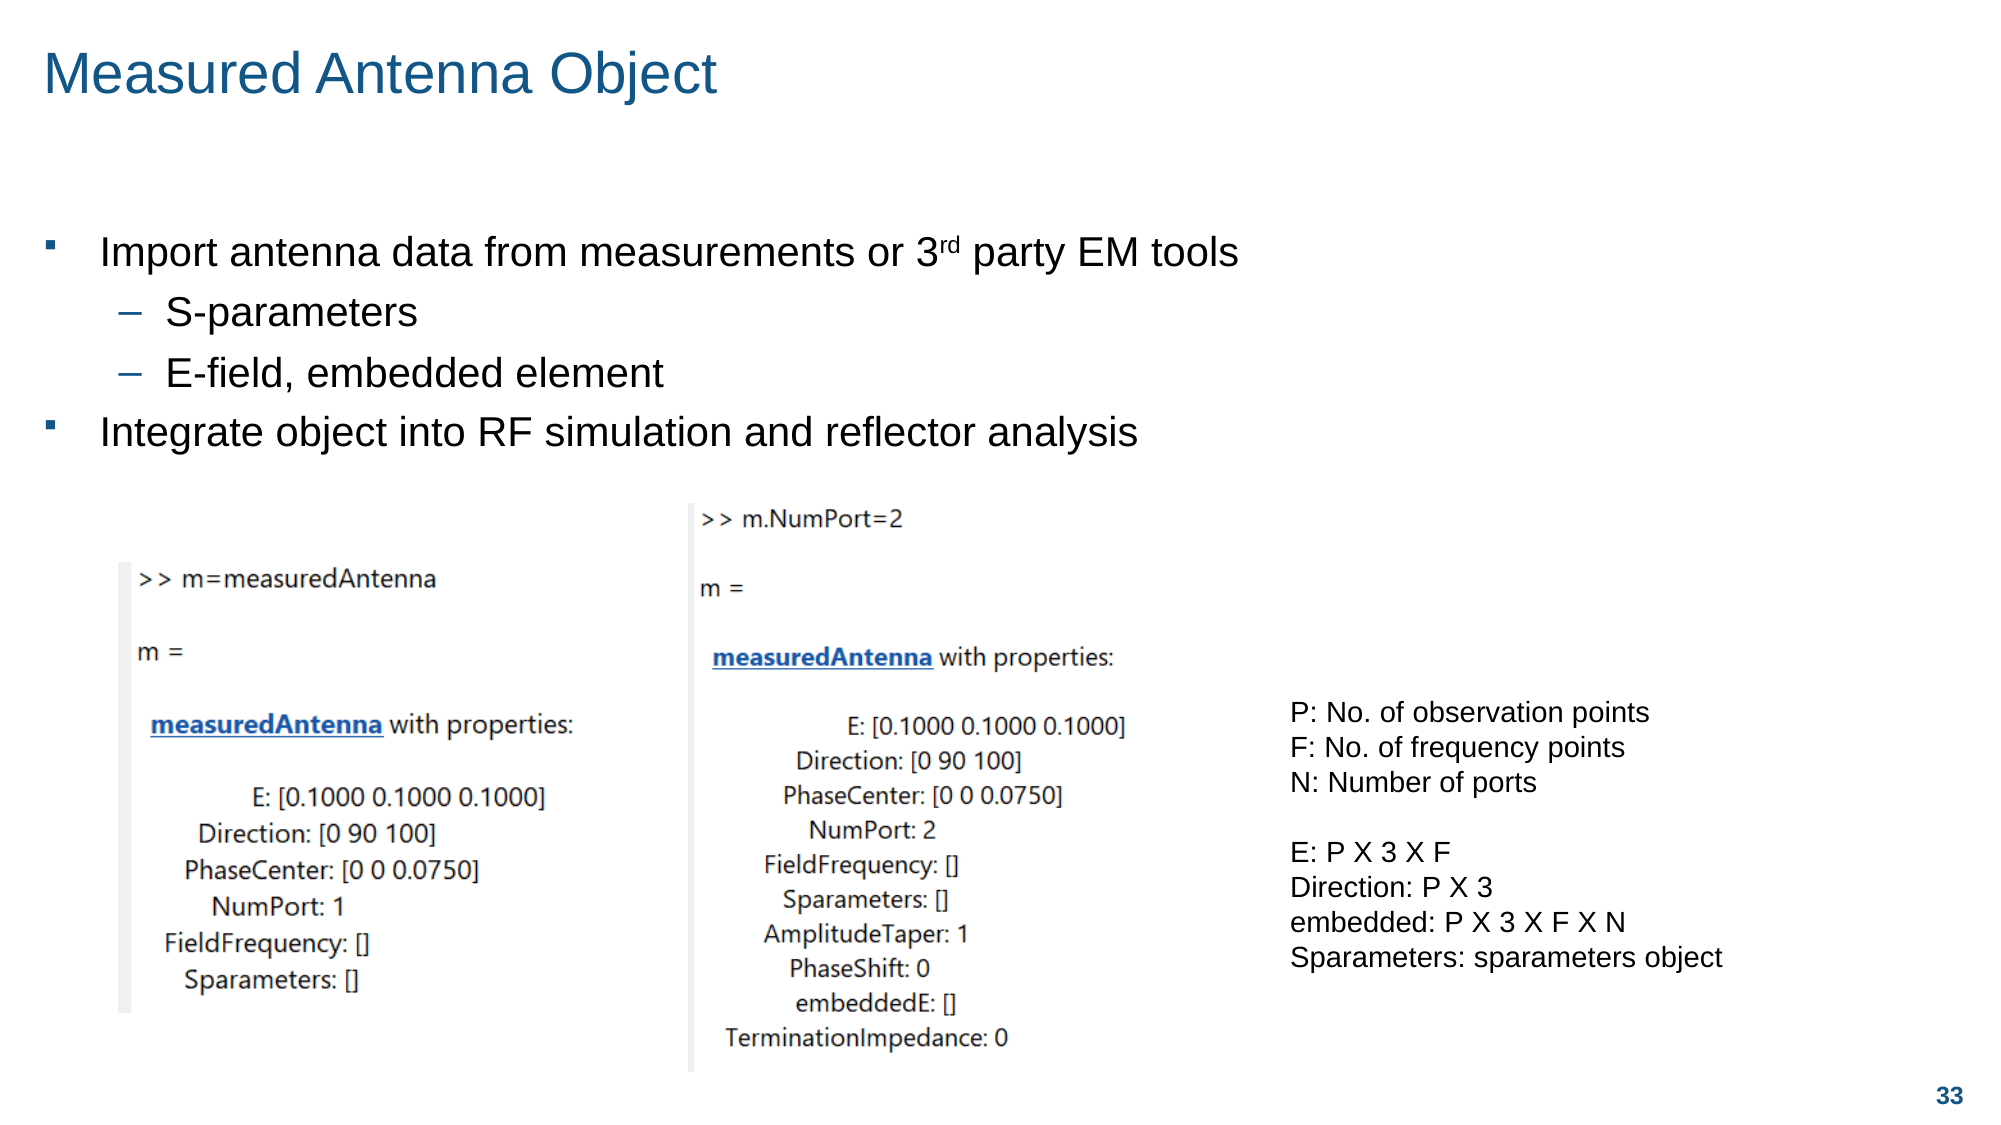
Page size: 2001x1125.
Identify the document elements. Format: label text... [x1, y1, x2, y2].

list Import antenna data from measurements or 3rd party EM tools S-parameters E-field, embedded element Integrate object into RF simulation and reflector analysis [28, 216, 1613, 1012]
picture [688, 503, 1152, 1072]
picture [118, 562, 599, 1013]
title Measured Antenna Object [28, 28, 2000, 191]
text_box P: No. of observation points F: No. of frequency points N: Number of ports E: P X 3 X F Direction: P X 3 embedded: P X 3 X F X N Sparameters: sparameters object [1275, 686, 1813, 981]
